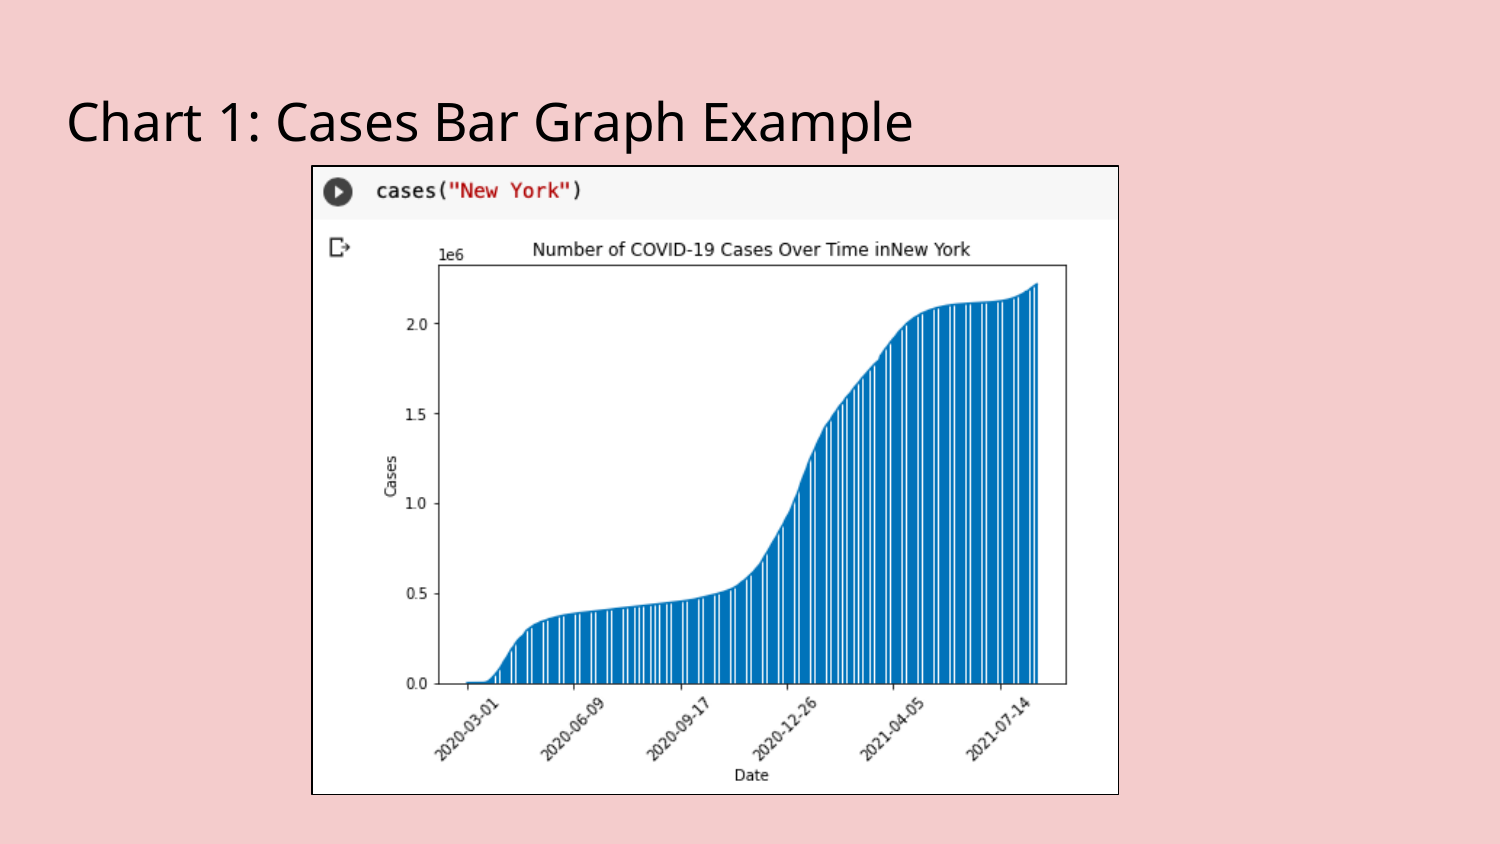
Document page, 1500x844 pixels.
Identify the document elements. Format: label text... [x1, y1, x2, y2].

picture [312, 166, 1119, 794]
title Chart 1: Cases Bar Graph Example [51, 72, 1449, 167]
